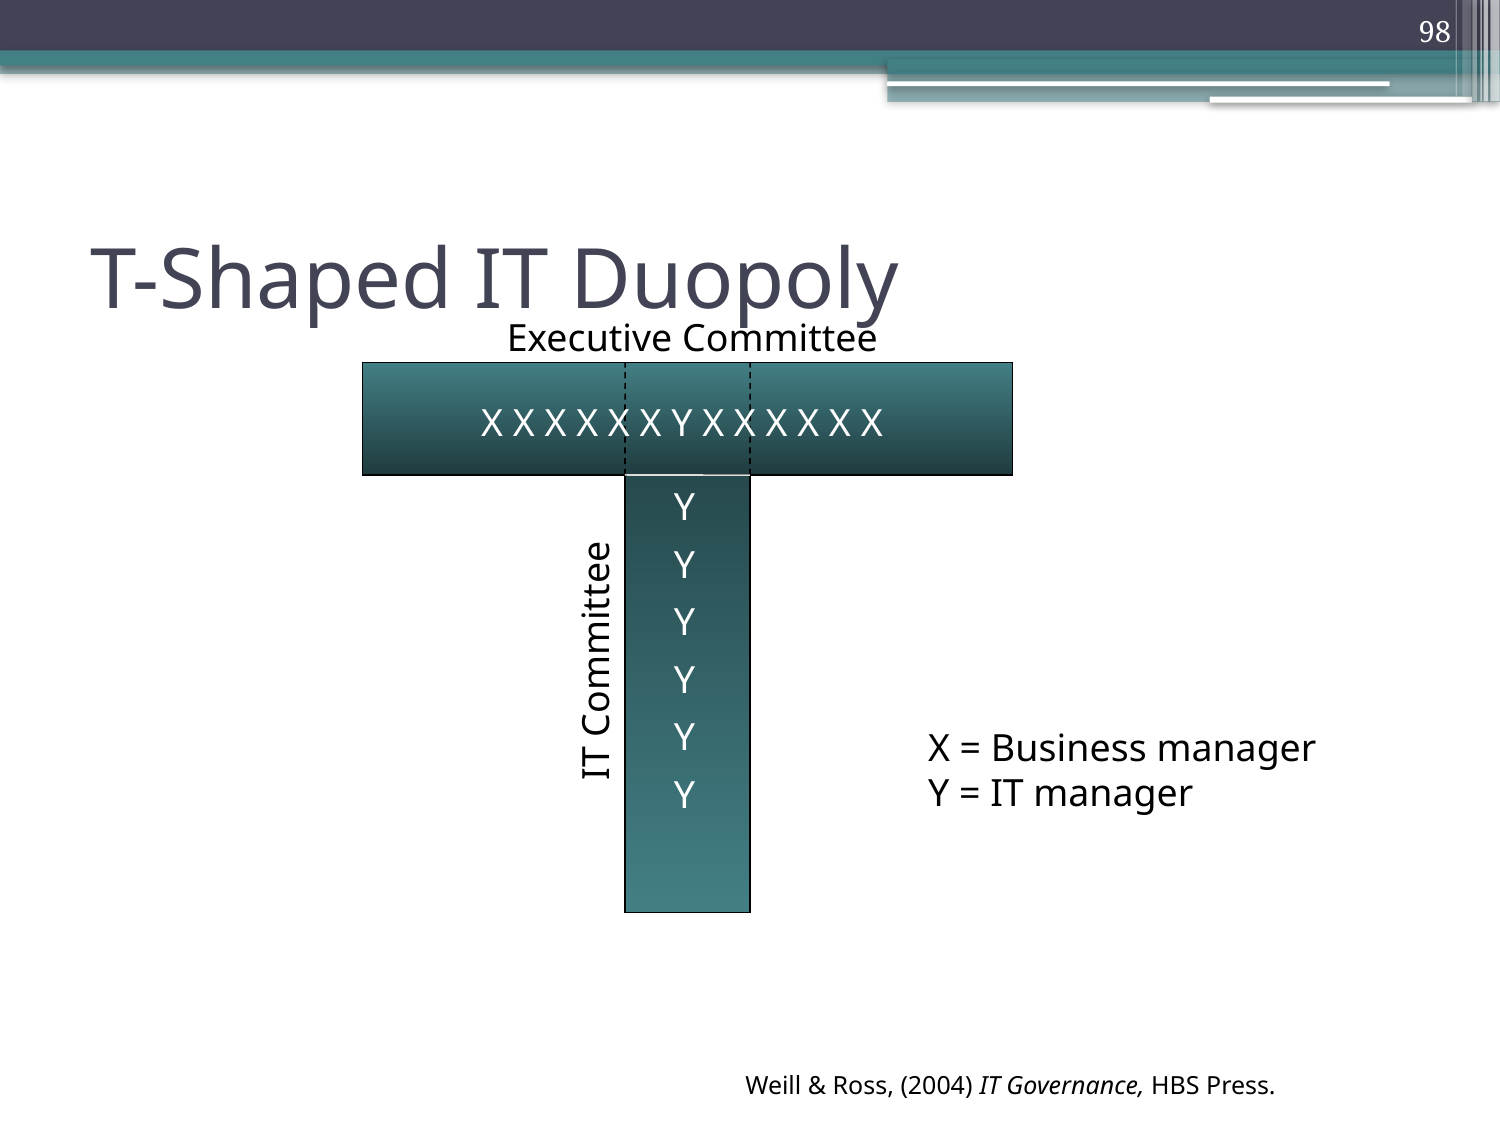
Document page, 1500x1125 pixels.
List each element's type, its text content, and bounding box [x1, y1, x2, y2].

text_box [624, 475, 750, 913]
text_box X X X X X X Y X X X X X X [412, 391, 963, 452]
title T-Shaped IT Duopoly [74, 187, 1426, 363]
slide_number 98 [1340, 0, 1466, 61]
text_box [362, 362, 1013, 475]
text_box Weill & Ross, (2004) IT Governance, HBS Press. [730, 1062, 1466, 1108]
text_box Y Y Y Y Y Y [639, 475, 730, 824]
text_box Executive Committee [437, 306, 948, 367]
text_box X = Business manager Y = IT manager [913, 716, 1427, 821]
text_box IT Committee [564, 406, 624, 916]
